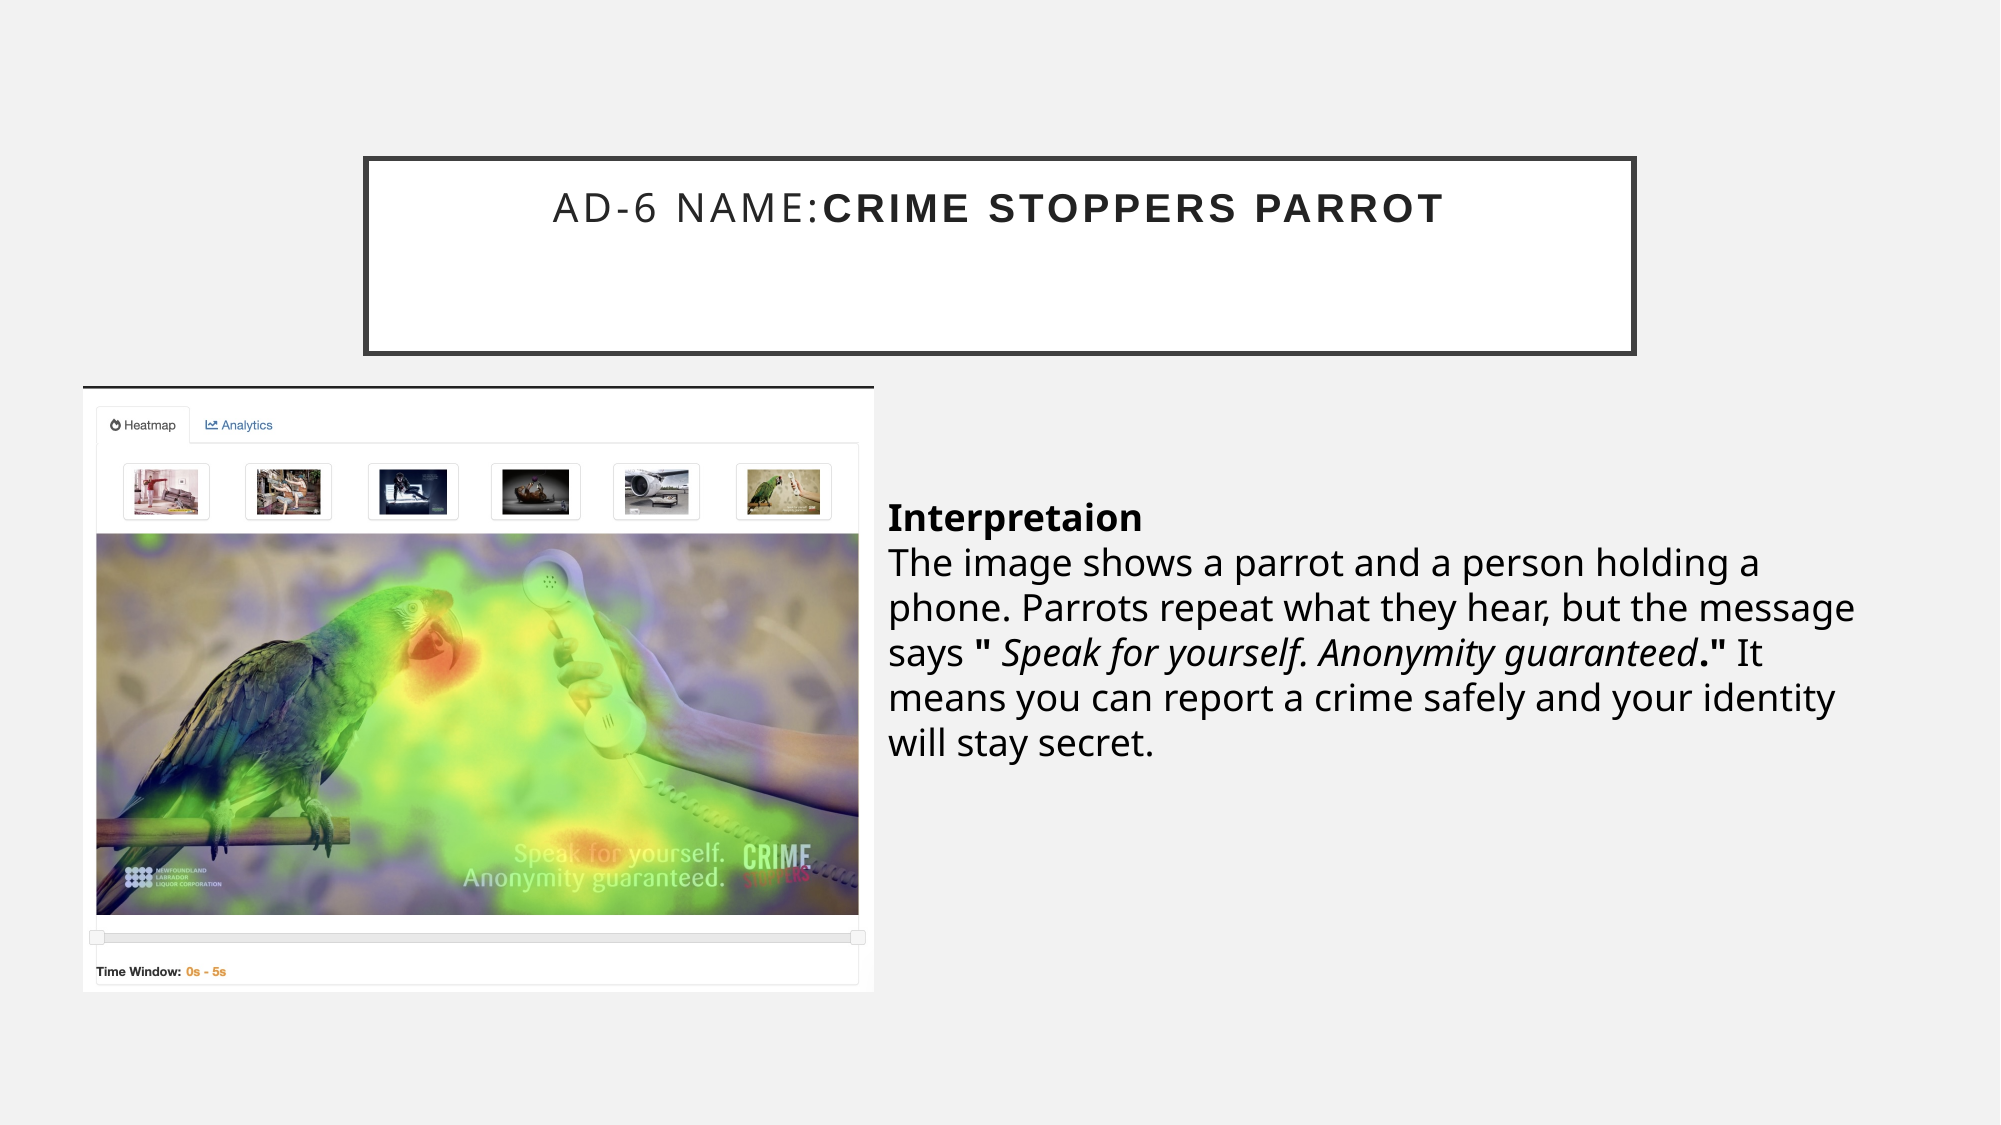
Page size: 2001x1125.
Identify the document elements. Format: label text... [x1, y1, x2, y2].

text_box Interpretaion The image shows a parrot and a person holding a phone. Parrots repeat what they hear, but the message says " Speak for yourself. Anonymity guaranteed." It means you can report a crime safely and your identity will stay secret. [874, 486, 1902, 772]
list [83, 386, 874, 992]
title AD-6 name:Crime Stoppers Parrot [363, 156, 1637, 356]
